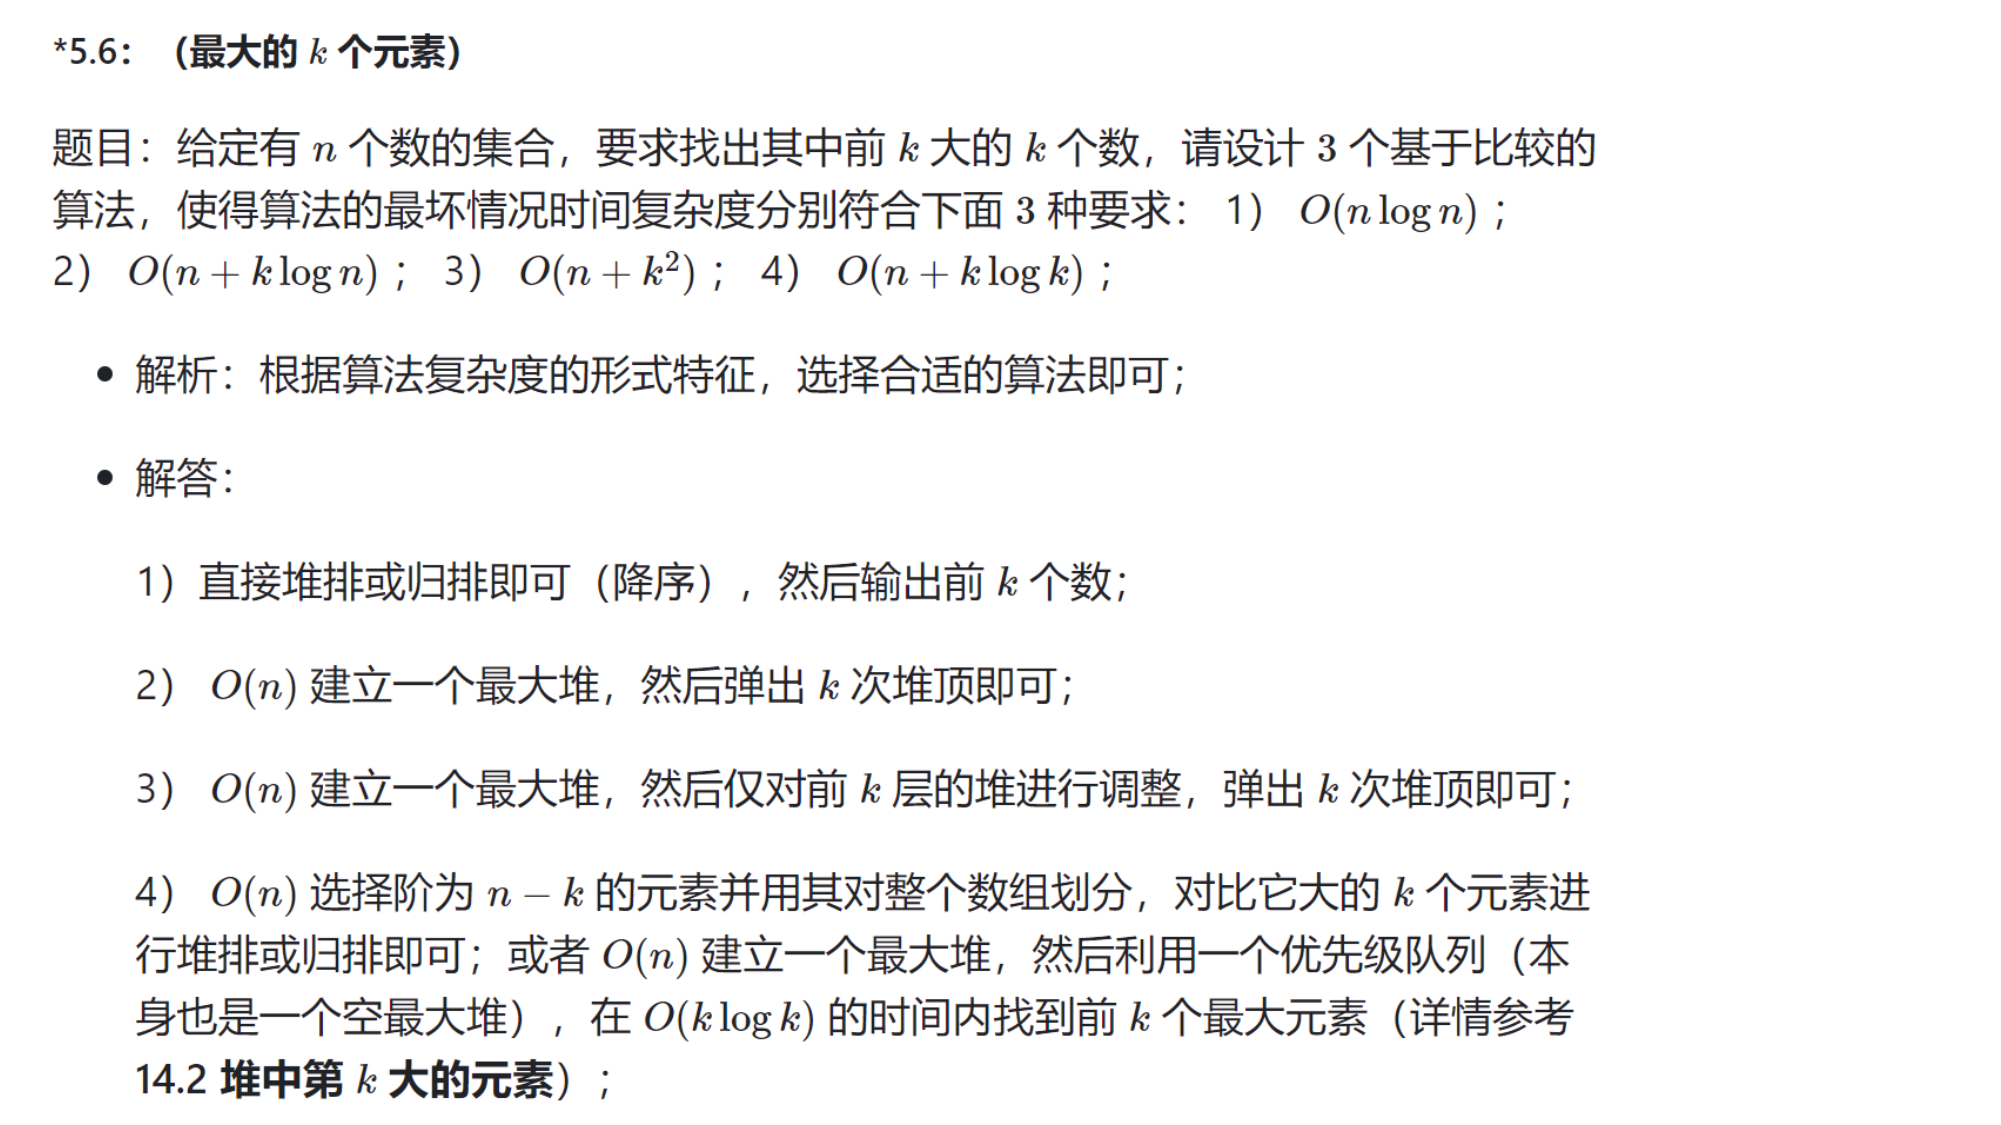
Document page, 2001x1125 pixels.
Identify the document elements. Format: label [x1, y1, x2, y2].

picture [21, 11, 1611, 1125]
